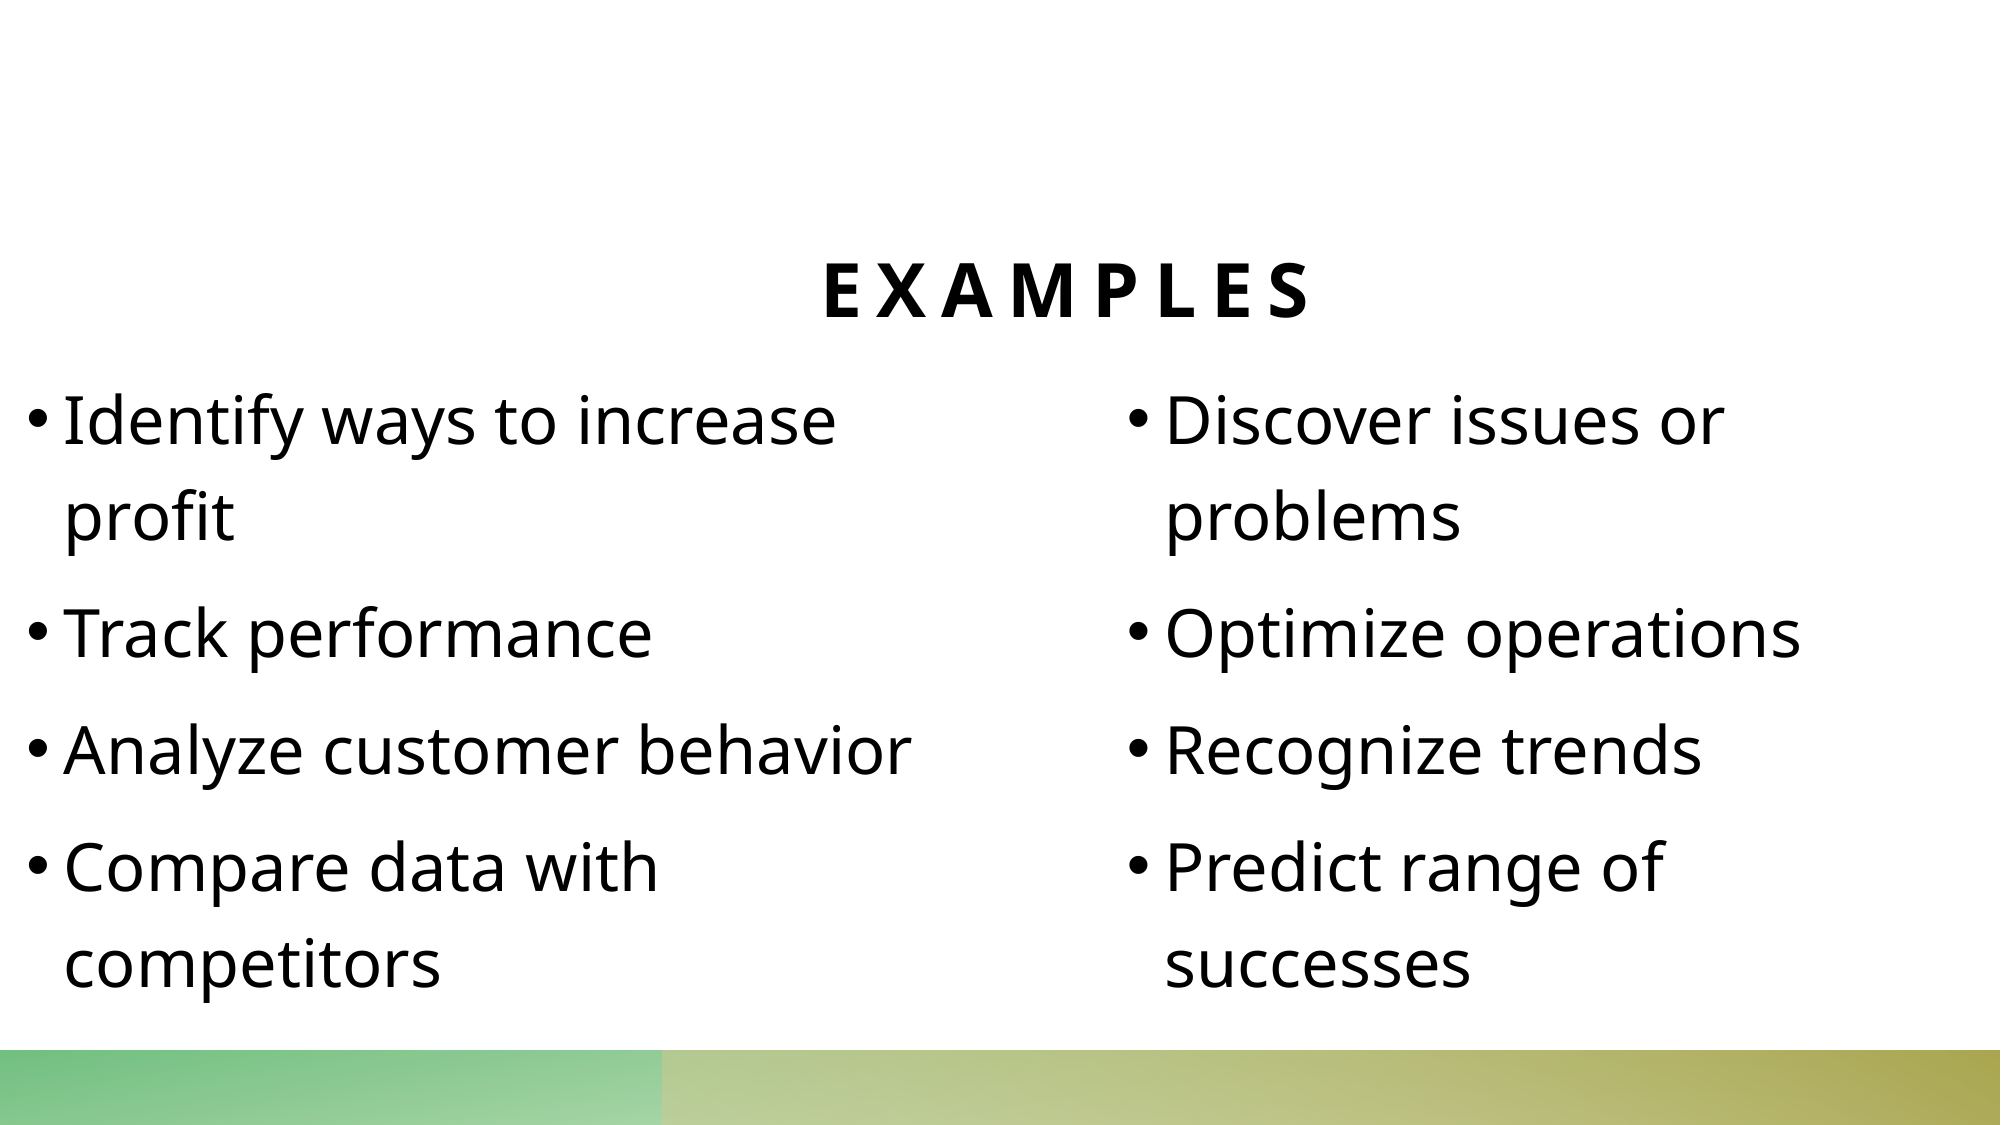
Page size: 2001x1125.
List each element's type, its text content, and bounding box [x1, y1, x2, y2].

title Examples [225, 130, 1905, 333]
list Discover issues or problems Optimize operations Recognize trends Predict range of successes [1126, 361, 1974, 1012]
list Identify ways to increase profit Track performance Analyze customer behavior Compare data with competitors [26, 361, 928, 1012]
